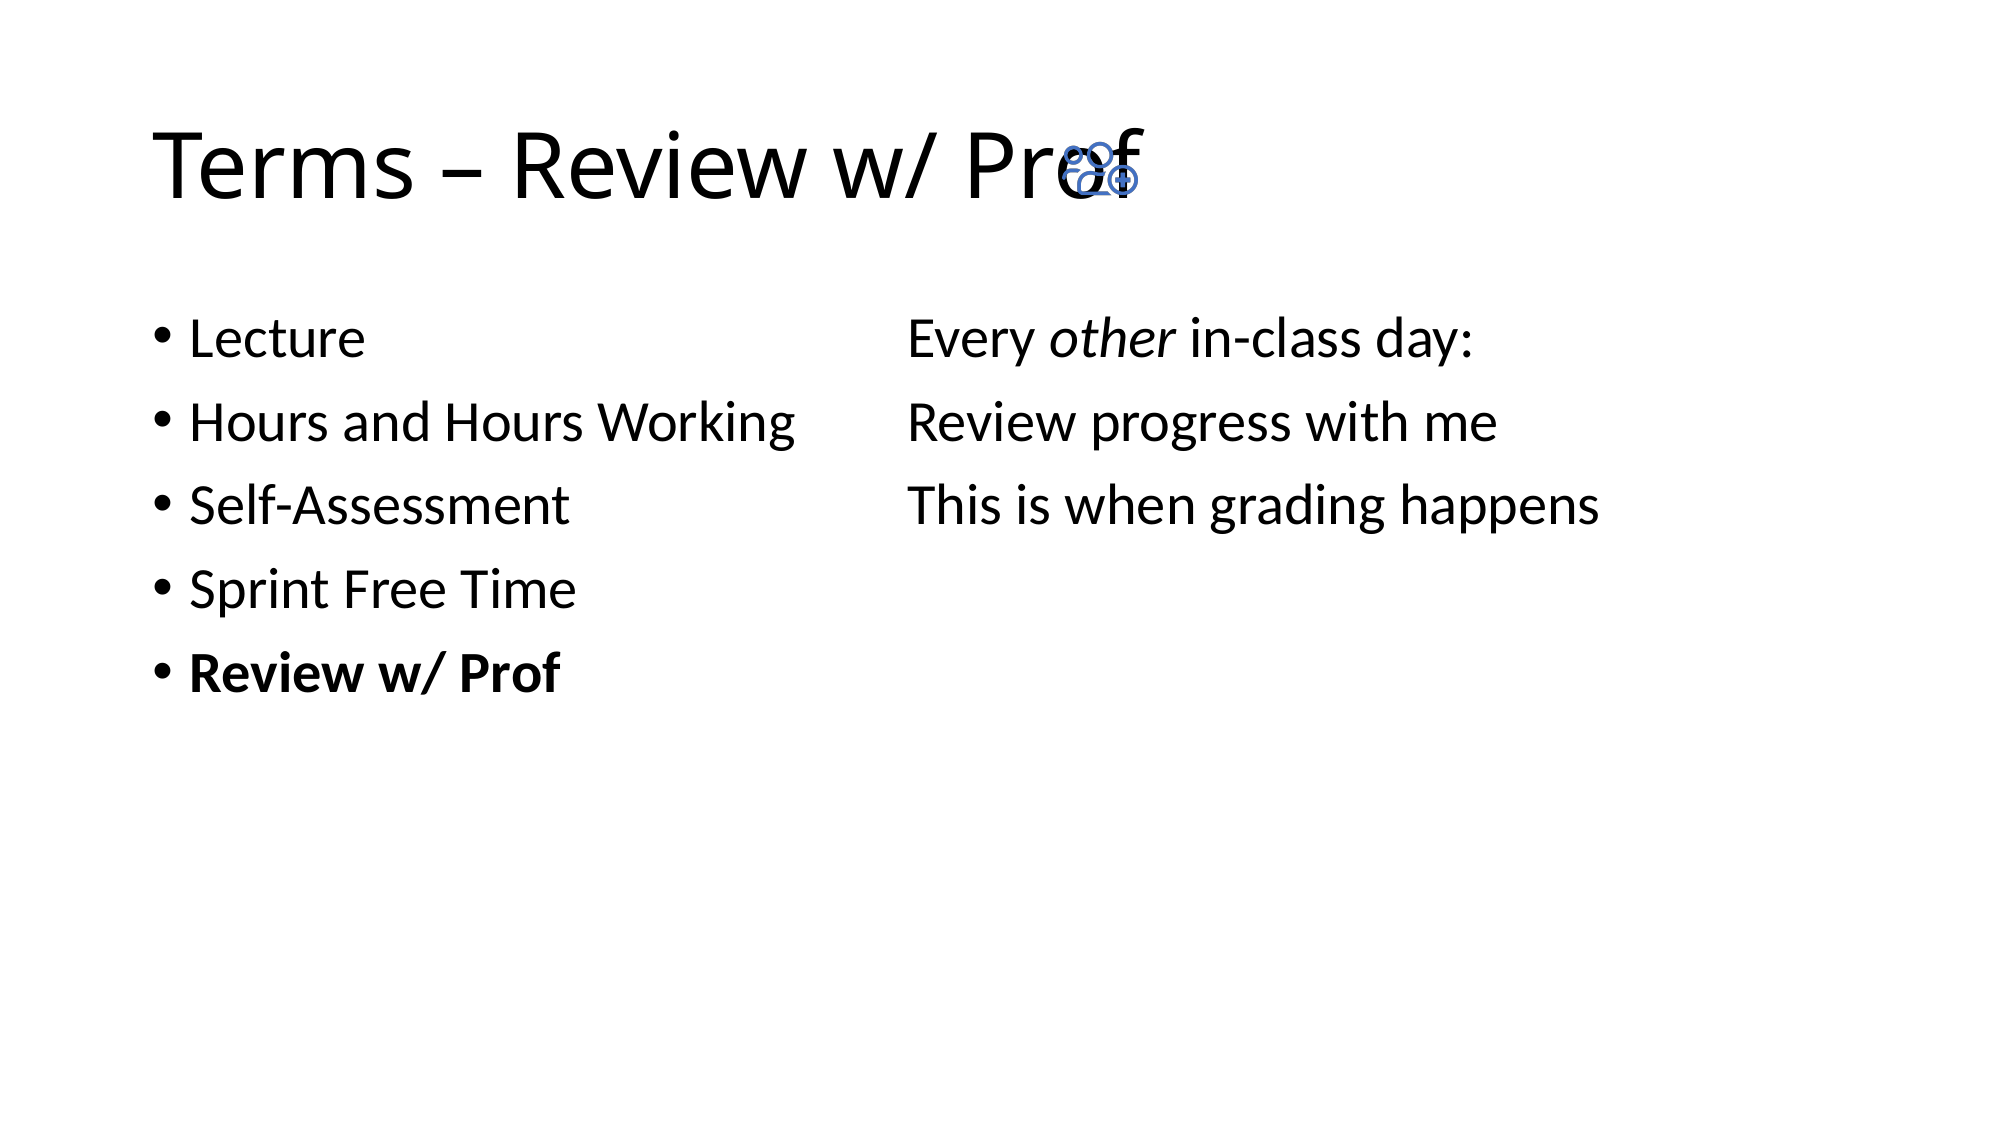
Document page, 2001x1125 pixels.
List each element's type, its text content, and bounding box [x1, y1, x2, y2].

list Lecture Hours and Hours Working Self-Assessment Sprint Free Time Review w/ Prof [137, 299, 892, 1014]
list Every other in-class day: Review progress with me This is when grading happens [892, 299, 1863, 1014]
title Terms – Review w/ Prof [137, 59, 1863, 278]
picture [1062, 138, 1138, 199]
